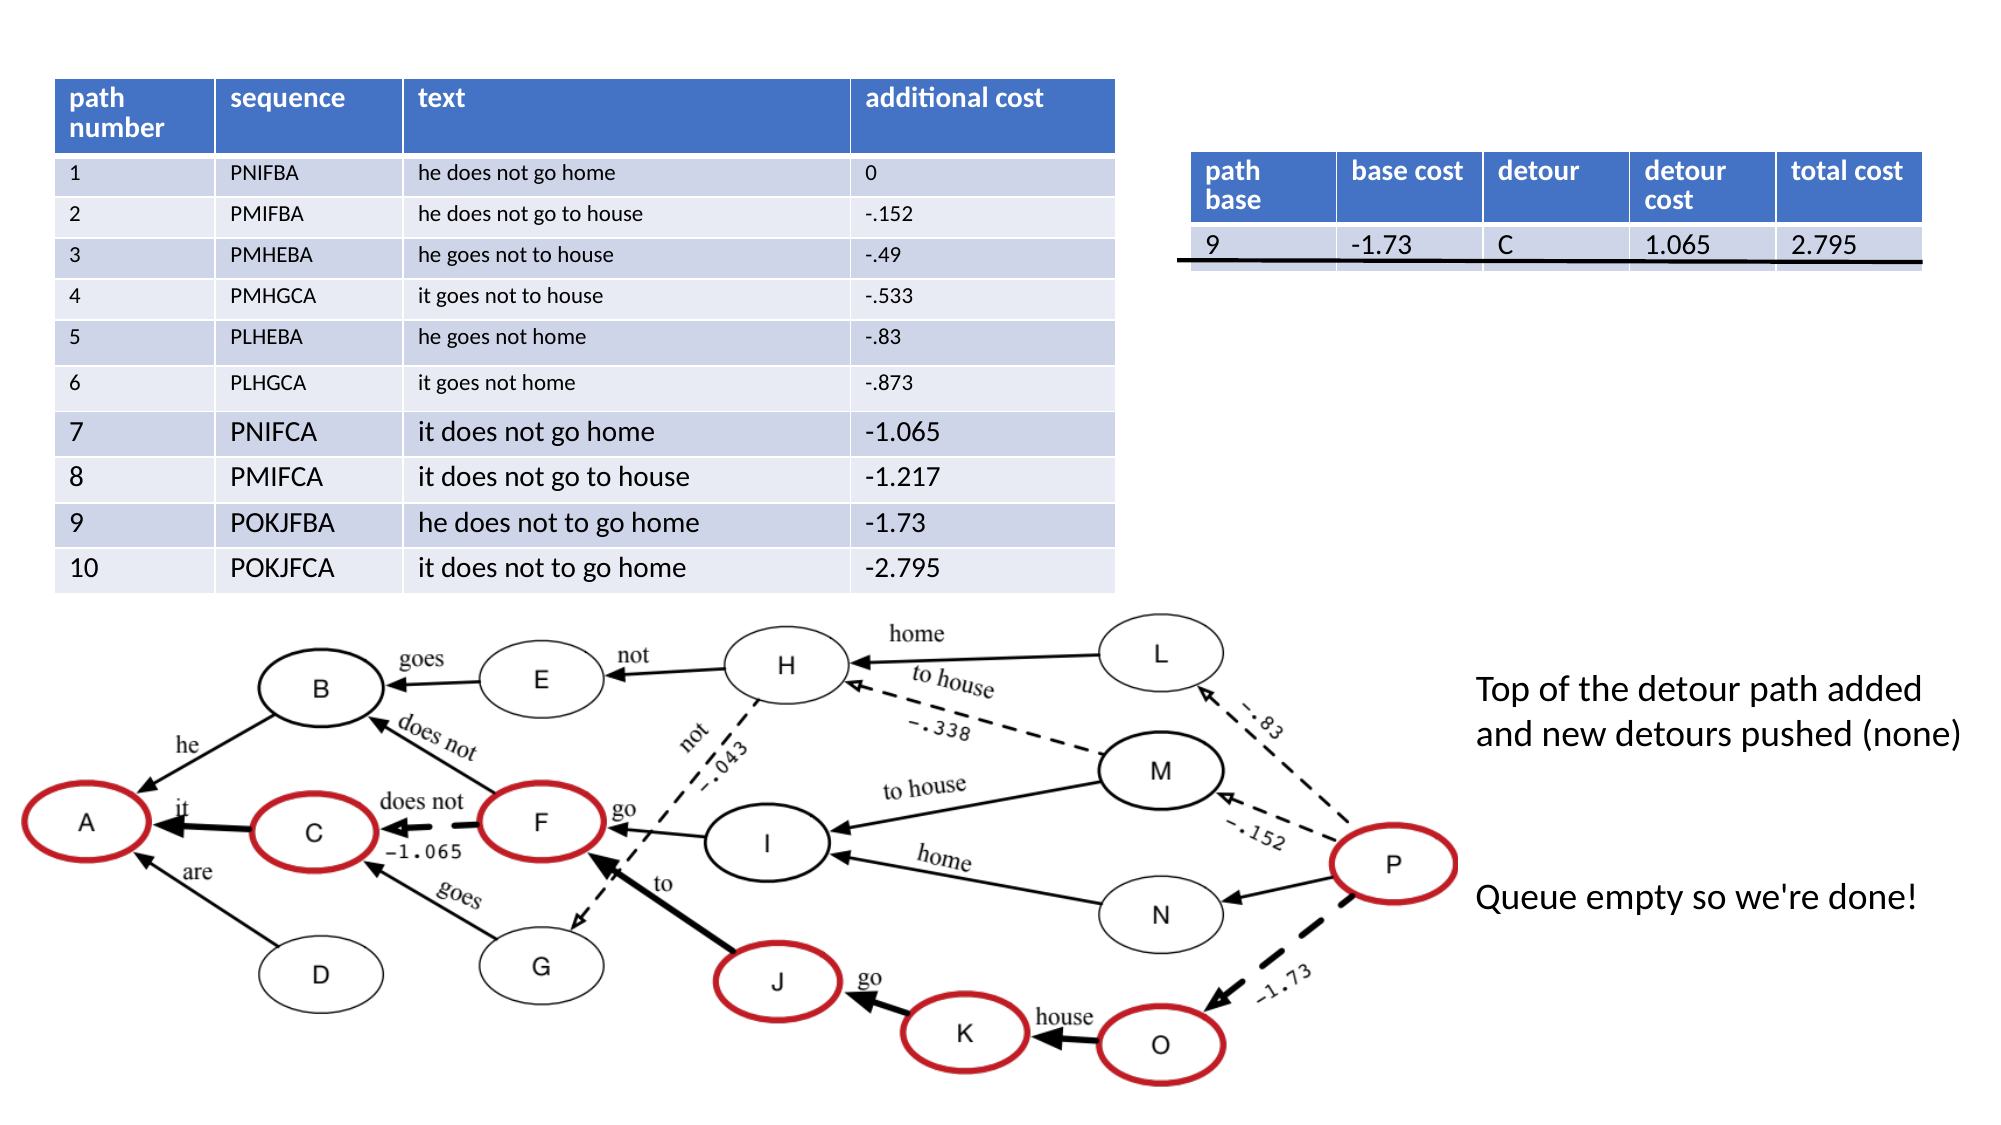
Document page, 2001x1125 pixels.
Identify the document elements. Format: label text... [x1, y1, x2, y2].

table_header sequence [216, 79, 402, 153]
table_cell -.873 [851, 367, 1115, 411]
table_cell -1.217 [851, 458, 1115, 502]
table_cell -1.73 [851, 504, 1115, 547]
table_header detour [1484, 152, 1629, 222]
table_cell 2 [55, 198, 214, 237]
table_cell C [1484, 227, 1629, 259]
table_cell 0 [851, 159, 1115, 196]
table_header additional cost [851, 79, 1115, 153]
table_cell 1.065 [1630, 227, 1775, 259]
table_cell it does not go home [404, 412, 850, 456]
table_cell PMHGCA [216, 280, 402, 319]
table_cell PLHEBA [216, 321, 402, 365]
table_cell he goes not to house [404, 239, 850, 278]
table_cell -2.795 [851, 549, 1115, 593]
table_cell -.49 [851, 239, 1115, 278]
table_cell PMIFCA [216, 458, 402, 502]
table_cell he does not go to house [404, 198, 850, 237]
table_cell it does not go to house [404, 458, 850, 502]
table_header path base [1191, 152, 1336, 222]
table_cell -1.73 [1337, 263, 1482, 271]
table_header detour cost [1630, 152, 1775, 222]
table_cell 4 [55, 280, 214, 319]
table_cell it goes not to house [404, 280, 850, 319]
table_header path number [55, 79, 214, 153]
text_box Top of the detour path added and new detours pushed (none) [1461, 656, 1978, 761]
table_cell PMIFBA [216, 198, 402, 237]
table_cell PNIFCA [216, 412, 402, 456]
table_cell 6 [55, 367, 214, 411]
table_cell 10 [55, 549, 214, 593]
table_cell POKJFCA [216, 549, 402, 593]
table_cell 8 [55, 458, 214, 502]
table_cell -.83 [851, 321, 1115, 365]
table_cell POKJFBA [216, 504, 402, 547]
table_cell 9 [1191, 227, 1336, 258]
table_cell C [1484, 264, 1629, 271]
table_header total cost [1777, 152, 1922, 222]
table_cell -.533 [851, 280, 1115, 319]
table_cell -1.73 [1337, 227, 1482, 258]
table_cell 5 [55, 321, 214, 365]
table_cell -1.065 [851, 412, 1115, 456]
table_cell 1 [55, 159, 214, 196]
table_cell he does not go home [404, 159, 850, 196]
table_cell 7 [55, 412, 214, 456]
table_cell 2.795 [1777, 227, 1922, 259]
table_cell 9 [1191, 263, 1336, 271]
table_cell he goes not home [404, 321, 850, 365]
table_cell it goes not home [404, 367, 850, 411]
picture [19, 611, 1458, 1087]
table_cell PMHEBA [216, 239, 402, 278]
table_cell -.152 [851, 198, 1115, 237]
text_box Queue empty so we're done! [1460, 864, 1934, 925]
table_cell 9 [55, 504, 214, 547]
table_header text [404, 79, 850, 153]
table_cell 1.065 [1630, 264, 1775, 271]
table_cell 2.795 [1777, 264, 1922, 271]
table_cell 3 [55, 239, 214, 278]
table_cell PLHGCA [216, 367, 402, 411]
table_cell he does not to go home [404, 504, 850, 547]
table_cell it does not to go home [404, 549, 850, 593]
table_cell PNIFBA [216, 159, 402, 196]
table_header base cost [1337, 152, 1482, 222]
